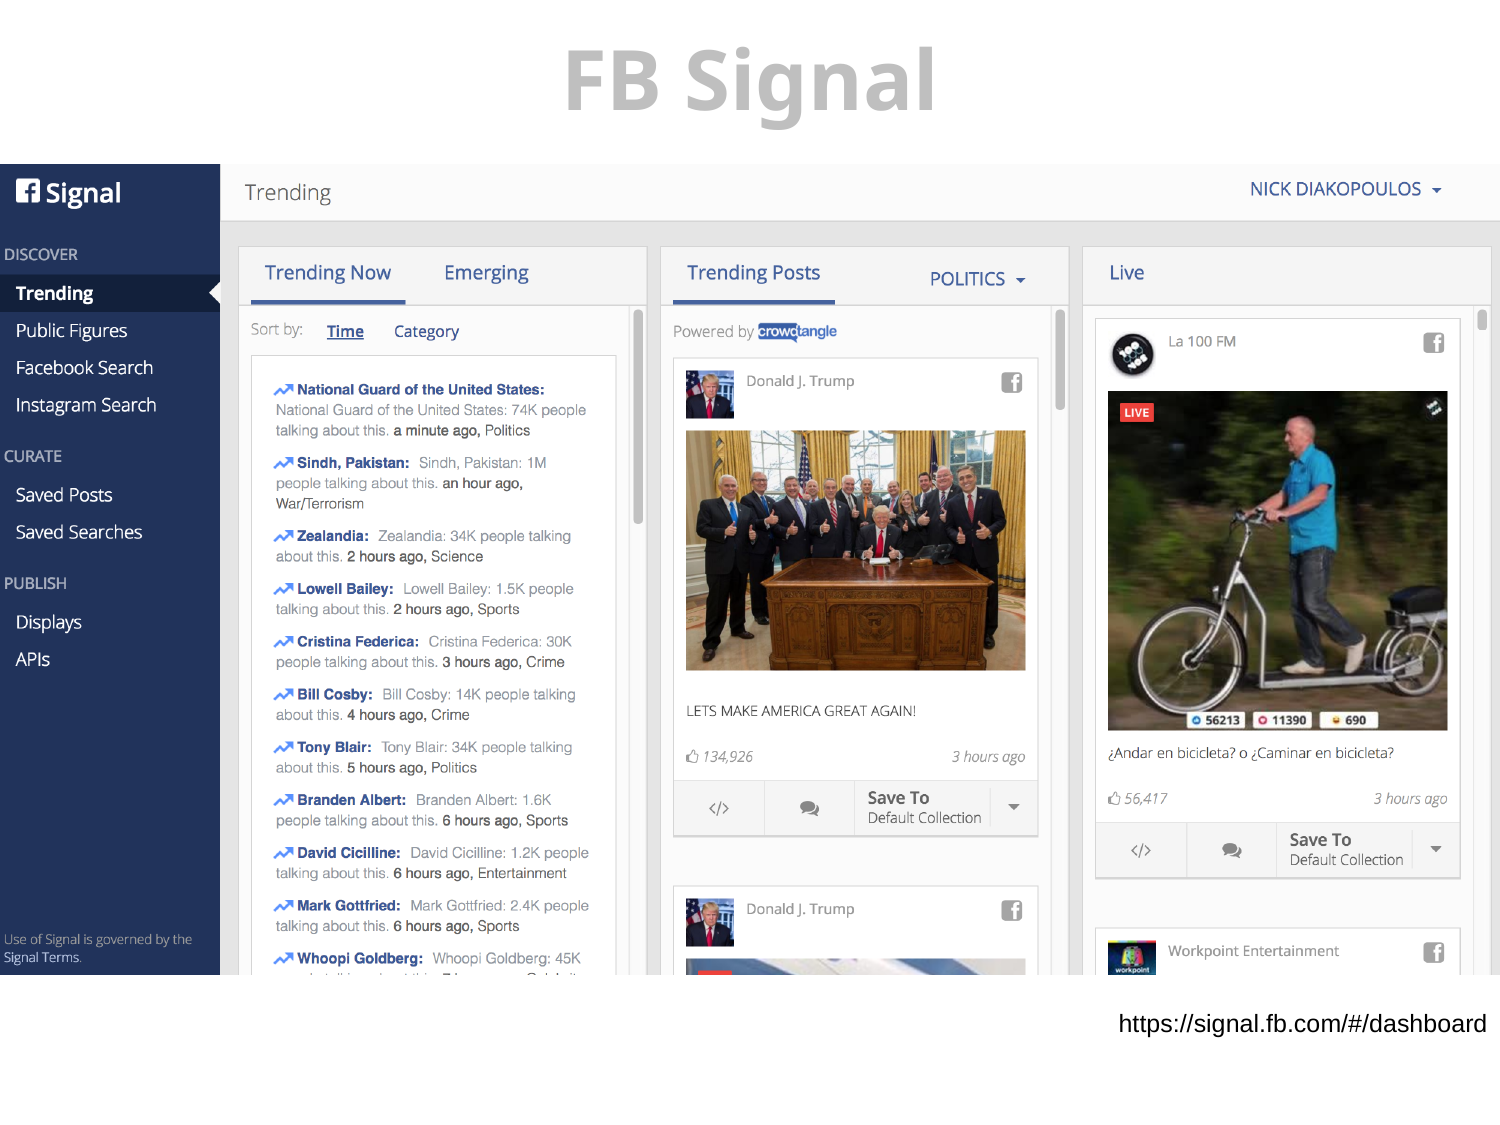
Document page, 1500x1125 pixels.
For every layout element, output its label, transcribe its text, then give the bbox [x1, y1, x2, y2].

picture [0, 164, 1500, 976]
title FB Signal [75, 15, 1425, 138]
text_box https://signal.fb.com/#/dashboard [753, 999, 1500, 1045]
